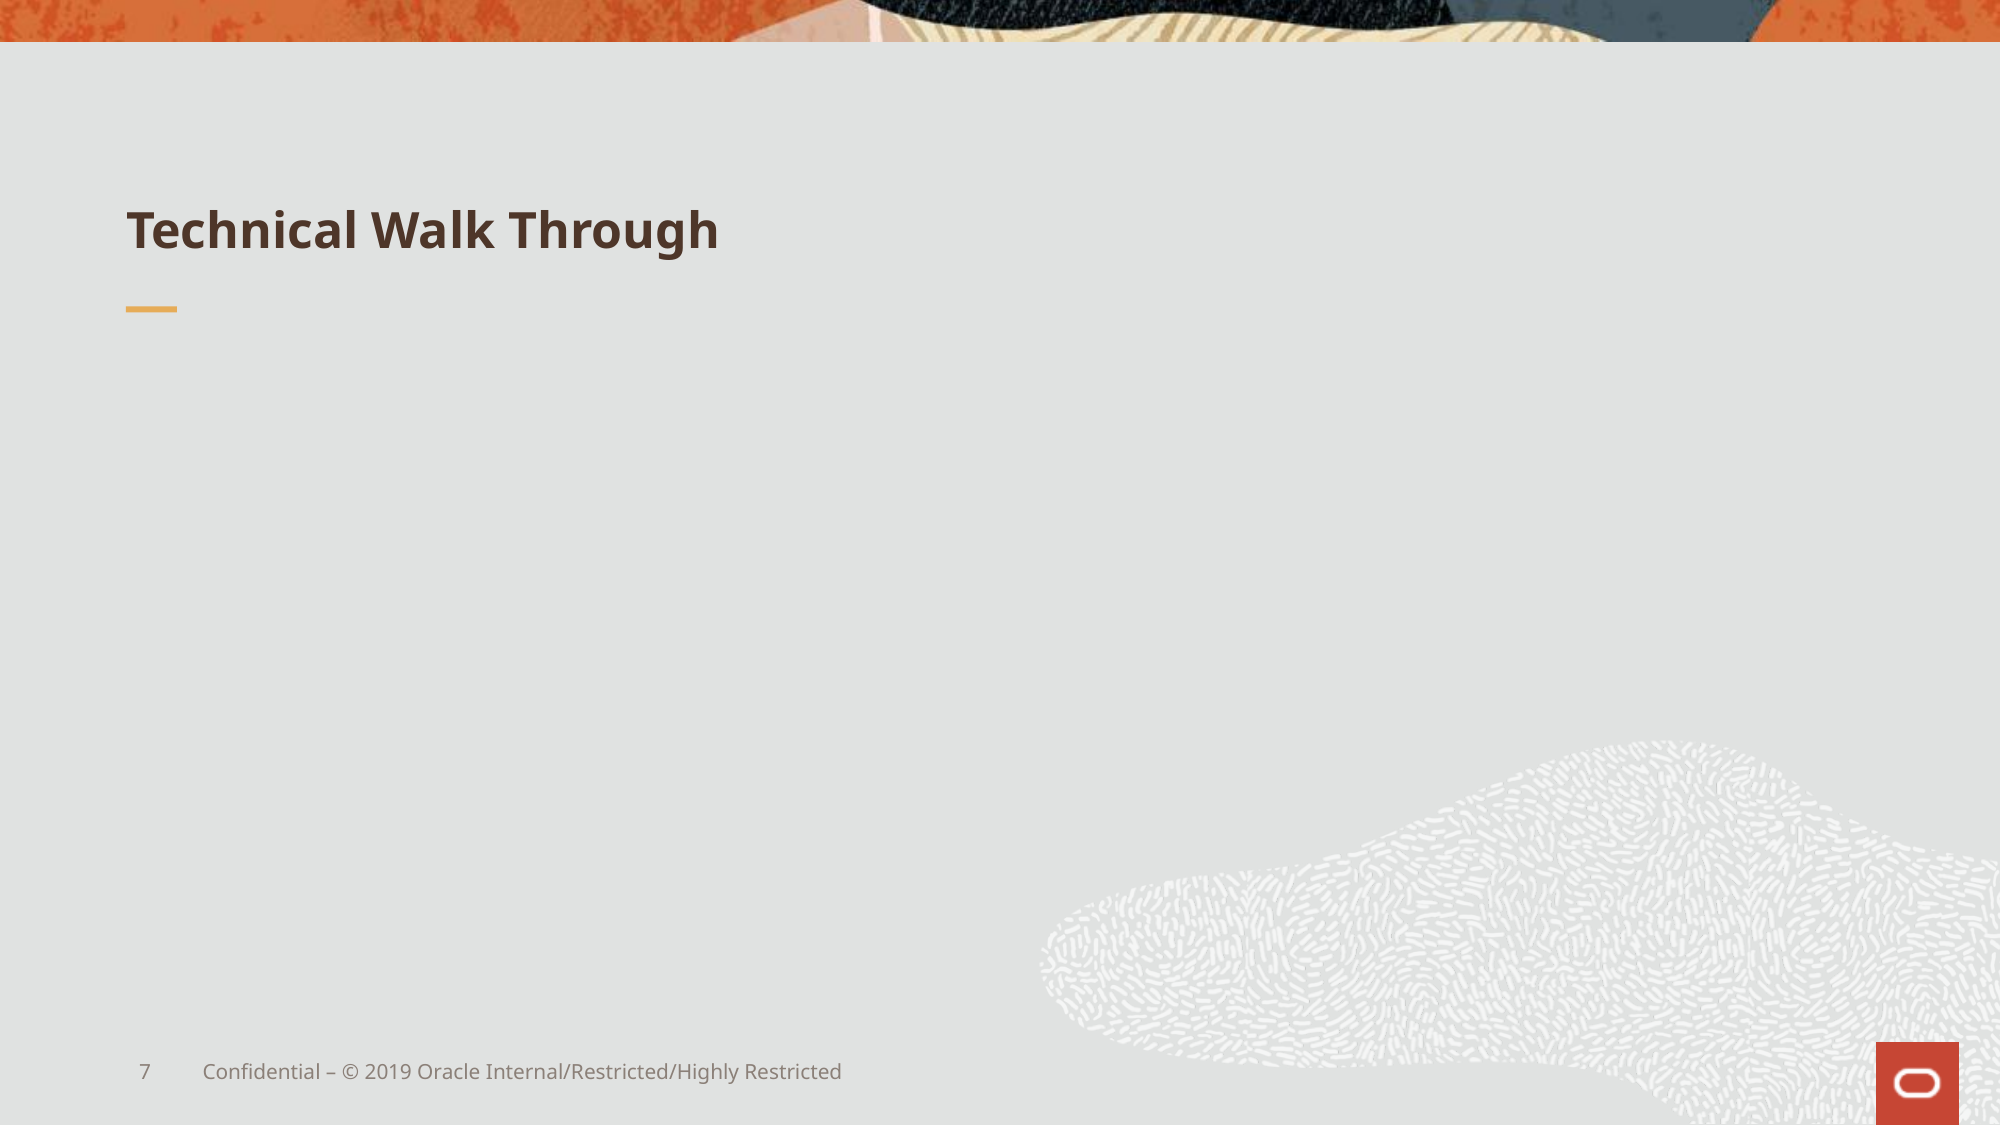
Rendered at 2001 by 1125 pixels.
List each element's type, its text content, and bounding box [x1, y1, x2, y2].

picture [1039, 739, 2000, 1125]
title Technical Walk Through [126, 128, 1748, 267]
footer Confidential – © 2019 Oracle Internal/Restricted/Highly Restricted [188, 1042, 863, 1103]
picture [0, 0, 2000, 42]
slide_number 7 [124, 1042, 188, 1103]
